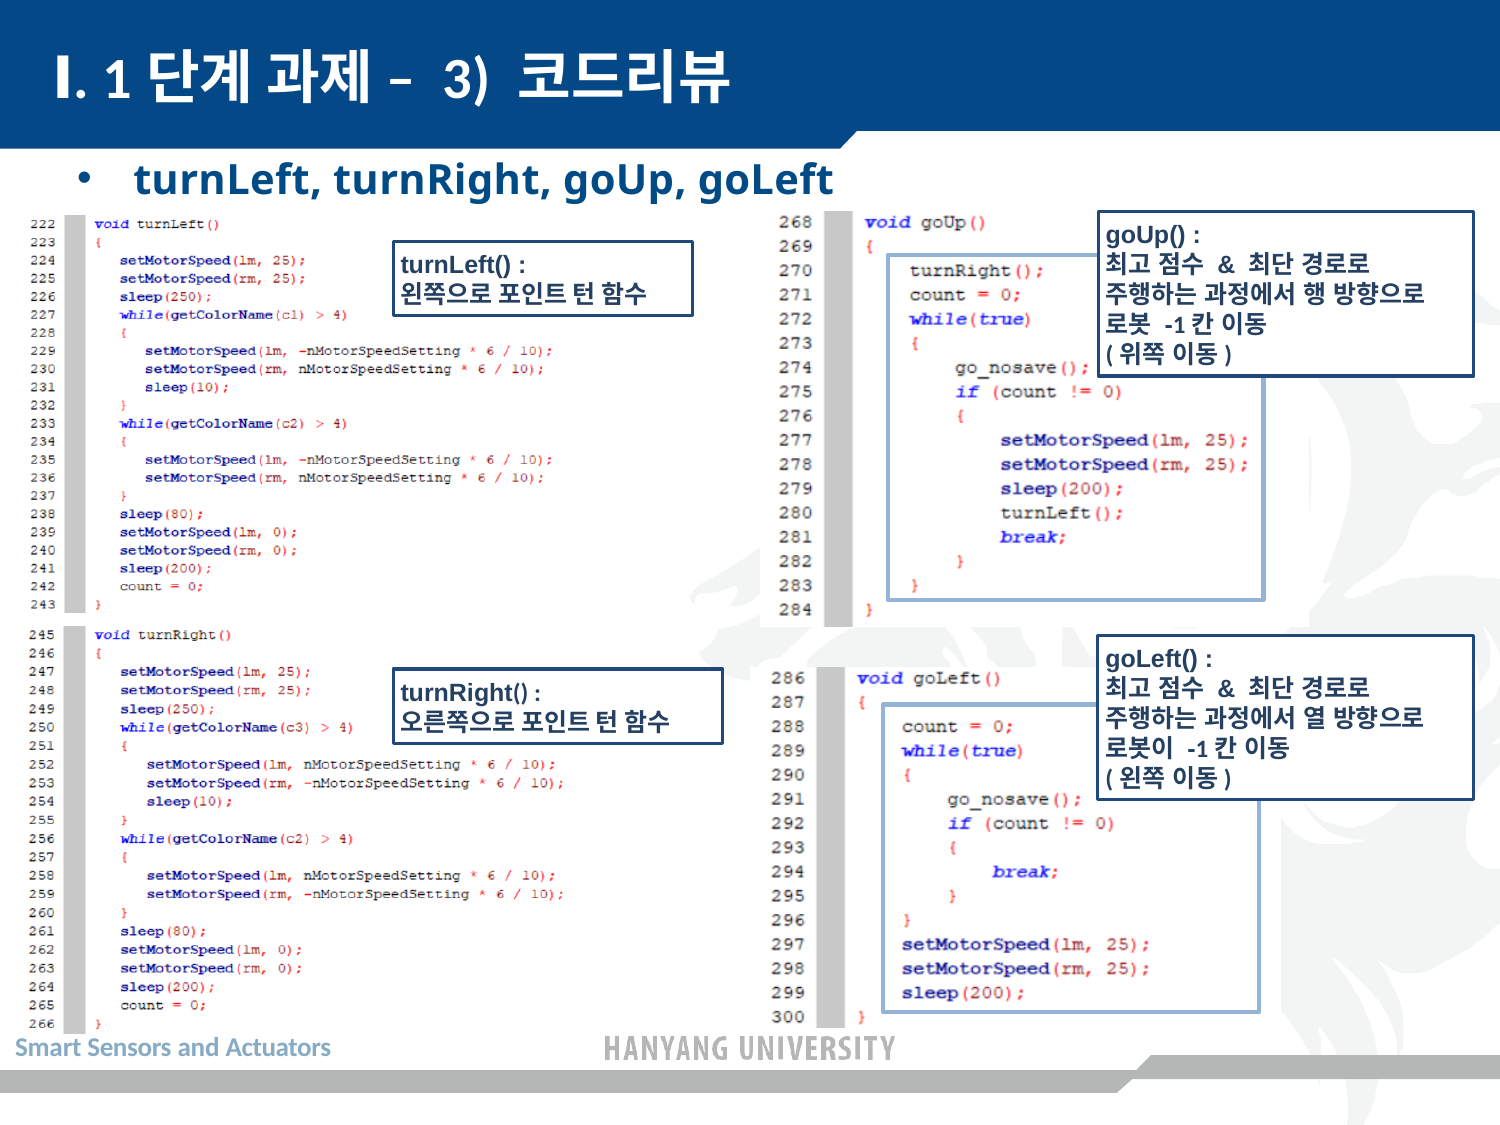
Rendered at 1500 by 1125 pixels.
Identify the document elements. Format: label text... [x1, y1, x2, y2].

text_box Ⅰ. 1단계 과제 – 3) 코드리뷰 [50, 40, 900, 111]
picture [642, 1036, 657, 1060]
text_box turnRight() : 오른쪽으로 포인트 턴 함수 [622, 669, 723, 744]
text_box Smart Sensors and Actuators [12, 1041, 351, 1062]
picture [12, 626, 617, 1035]
picture [690, 1080, 1500, 1125]
text_box goLeft() : 최고 점수 & 최단 경로로 주행하는 과정에서 열 방향으로 로봇이 -1칸 이동 (왼쪽 이동) [1097, 635, 1474, 800]
picture [623, 1036, 638, 1060]
picture [660, 211, 1500, 1070]
text_box goUp() : 최고 점수 & 최단 경로로 주행하는 과정에서 행 방향으로 로봇 -1칸 이동 (위쪽 이동) [1310, 211, 1474, 377]
text_box turnLeft() : 왼쪽으로 포인트 턴 함수 [604, 241, 693, 316]
picture [14, 215, 599, 613]
picture [605, 1036, 619, 1060]
text_box turnLeft, turnRight, goUp, goLeft [74, 152, 1010, 203]
